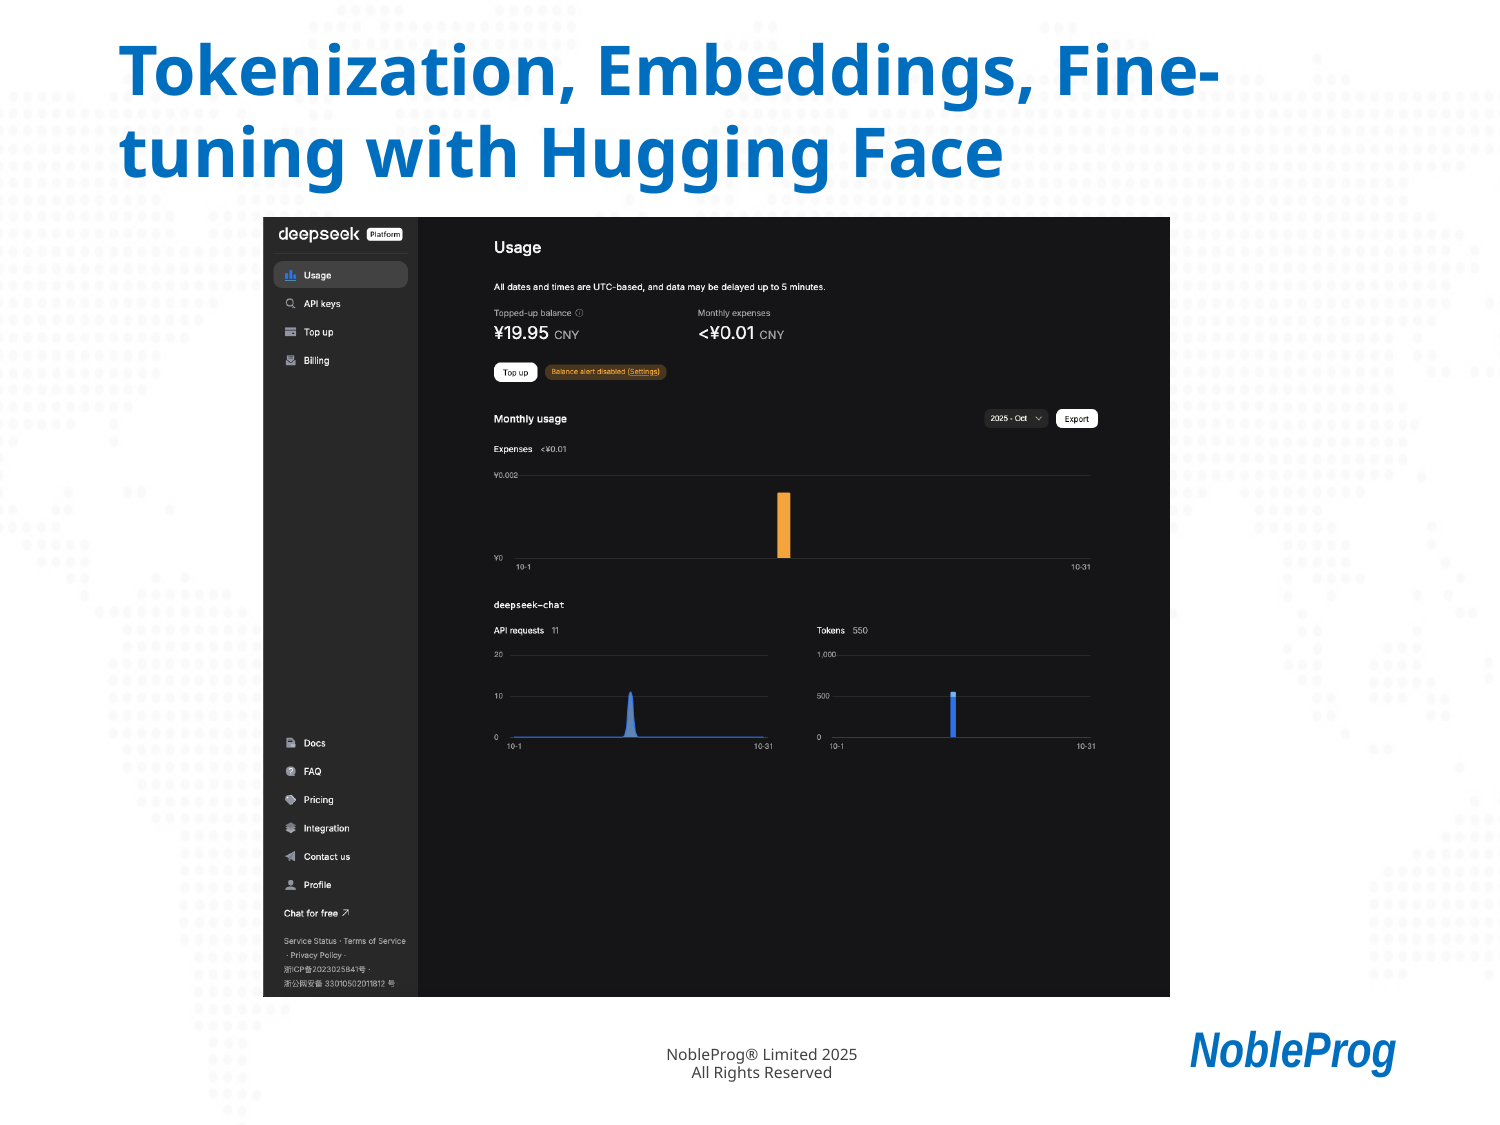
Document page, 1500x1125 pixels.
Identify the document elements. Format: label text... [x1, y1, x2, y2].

picture [262, 217, 1170, 997]
title Tokenization, Embeddings, Fine-tuning with Hugging Face [103, 0, 1397, 218]
